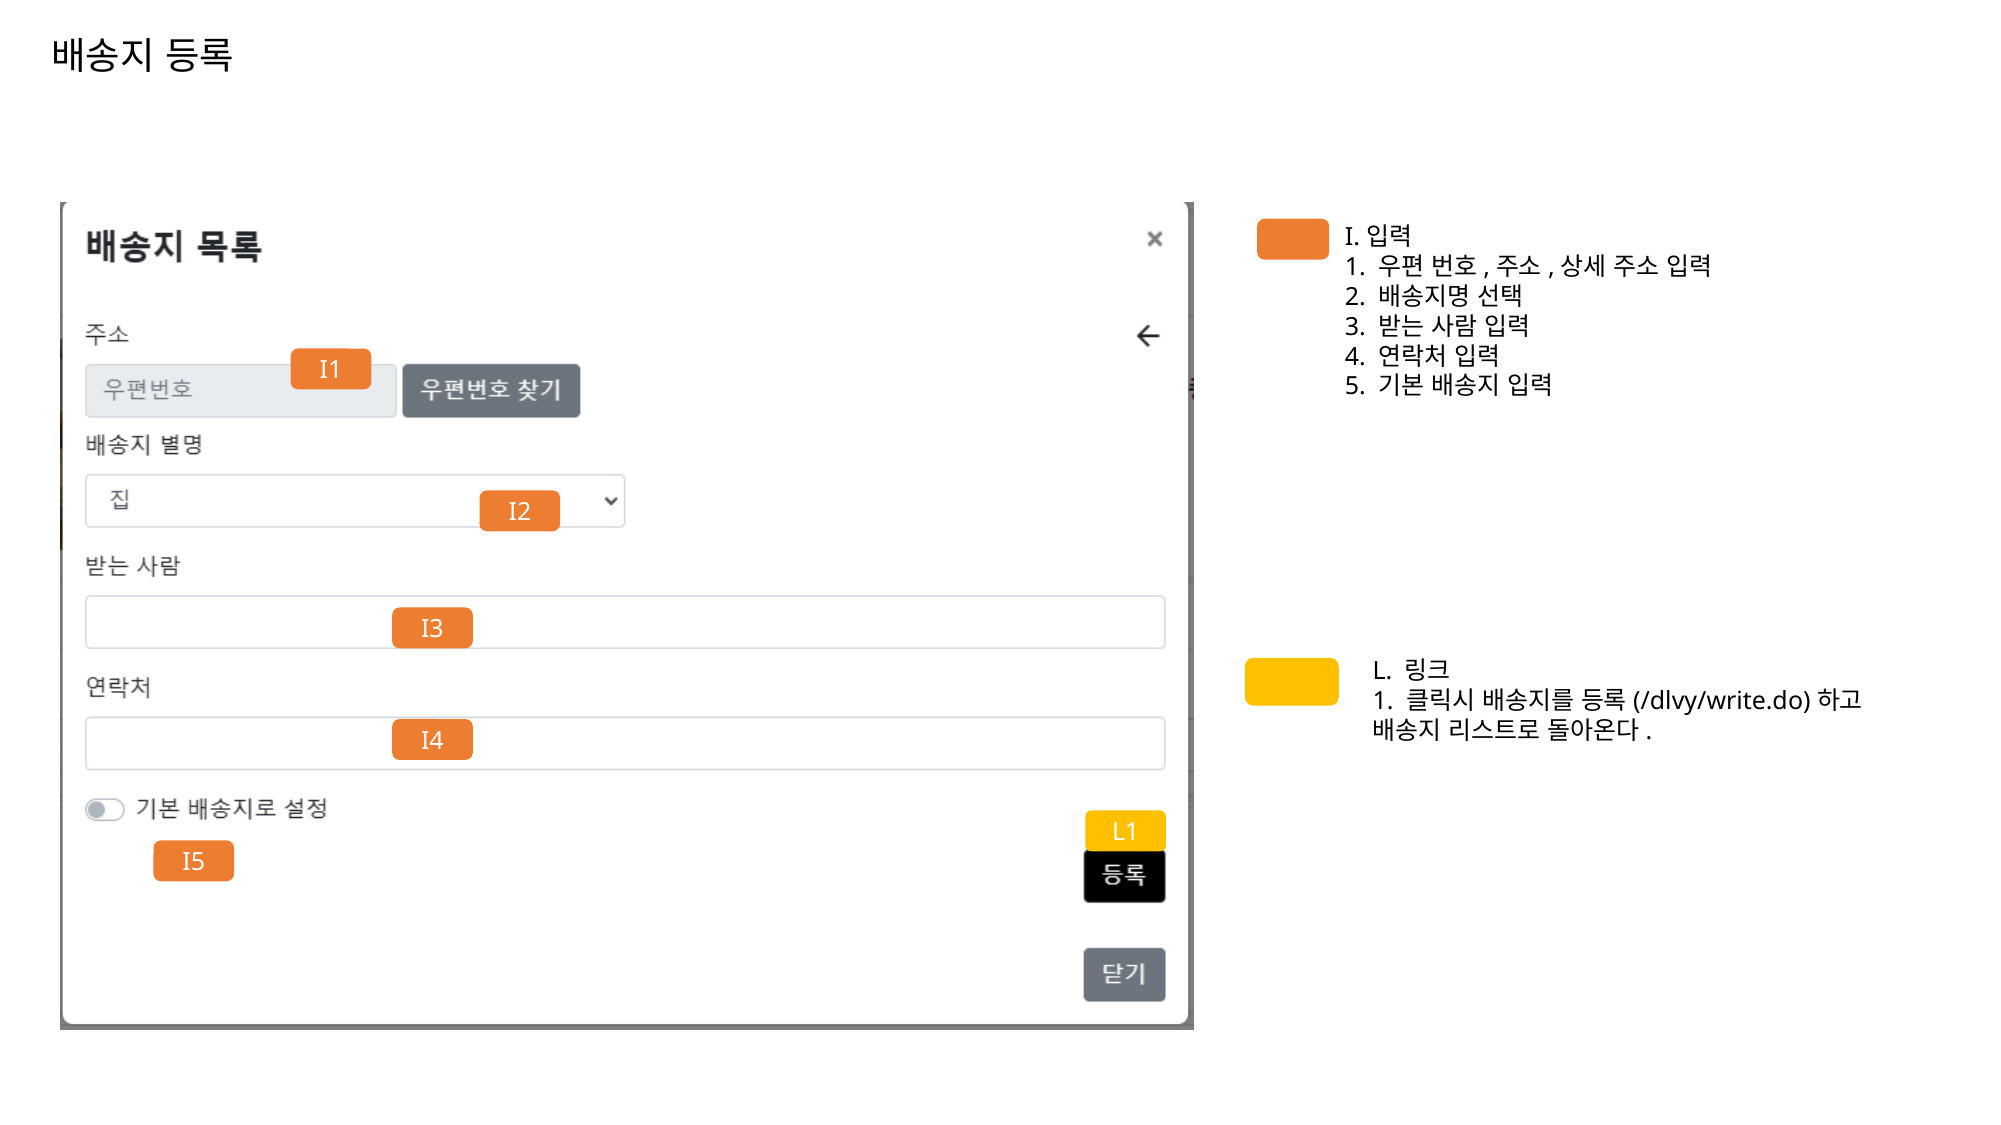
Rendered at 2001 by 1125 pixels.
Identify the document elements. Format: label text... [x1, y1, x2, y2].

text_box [1258, 212, 1971, 410]
picture [60, 202, 1194, 1031]
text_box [1245, 647, 1947, 960]
title 배송지 등록 [36, 15, 1762, 99]
